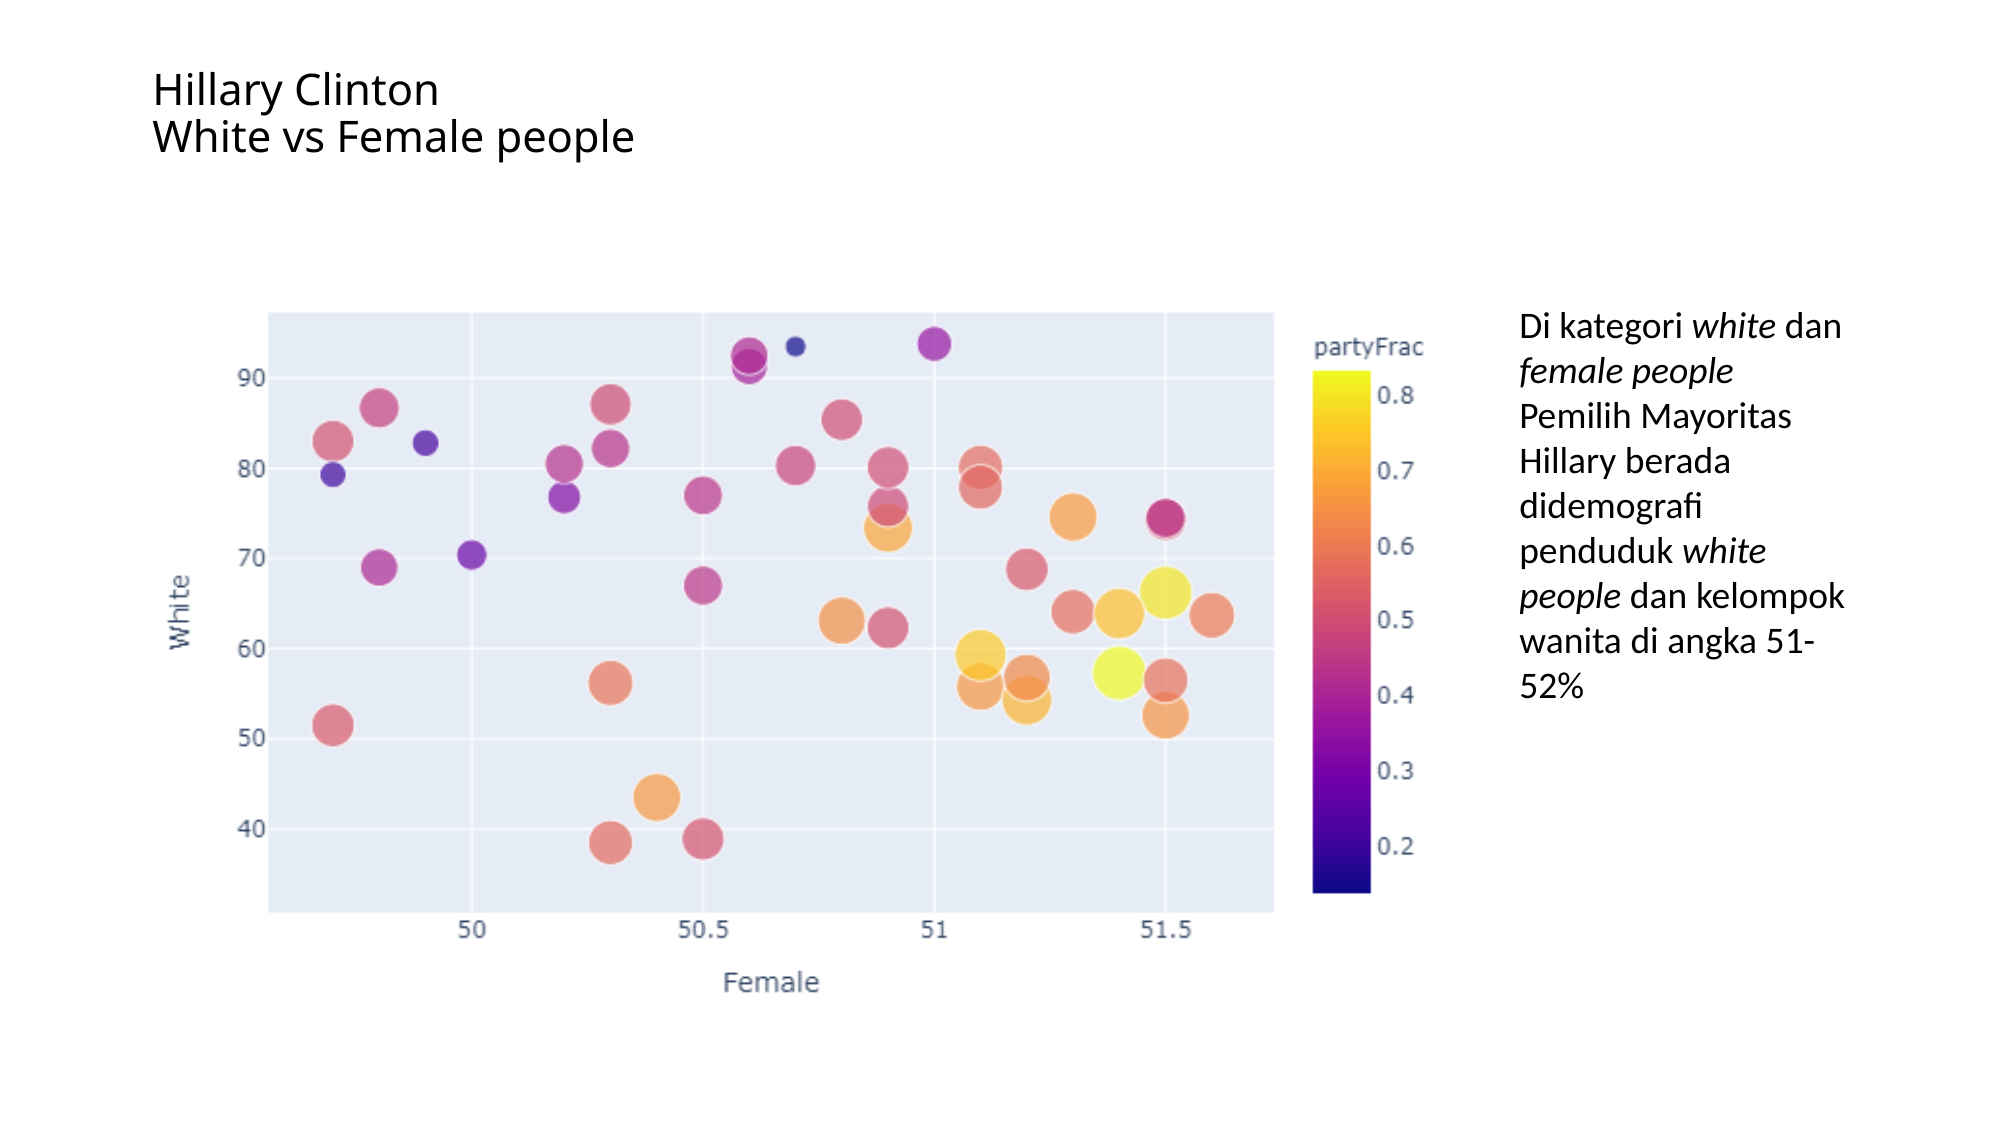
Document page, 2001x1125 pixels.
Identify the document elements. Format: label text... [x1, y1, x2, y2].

title Hillary Clinton White vs Female people [137, 59, 1863, 170]
text_box Di kategori white dan female people Pemilih Mayoritas Hillary berada didemografi penduduk white people dan kelompok wanita di angka 51-52% [1504, 293, 1863, 713]
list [114, 197, 1468, 1068]
